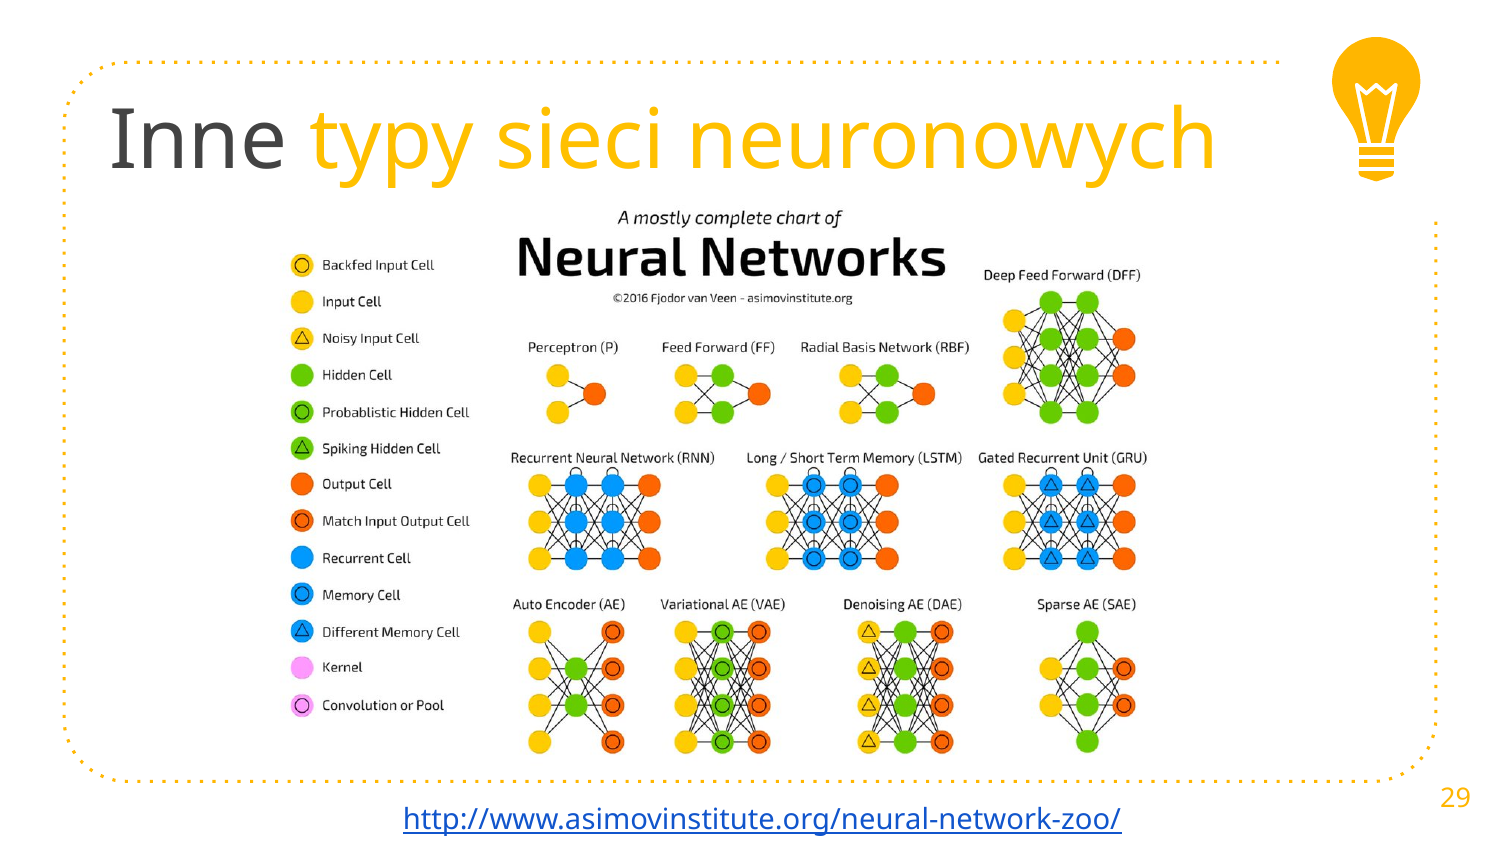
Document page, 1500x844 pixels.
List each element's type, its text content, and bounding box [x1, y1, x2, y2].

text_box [1331, 36, 1421, 182]
title Inne typy sieci neuronowych [94, 69, 1346, 211]
picture [268, 193, 1163, 767]
text_box http://www.asimovinstitute.org/neural-network-zoo/ [388, 793, 1137, 844]
slide_number 29 [1411, 753, 1500, 844]
